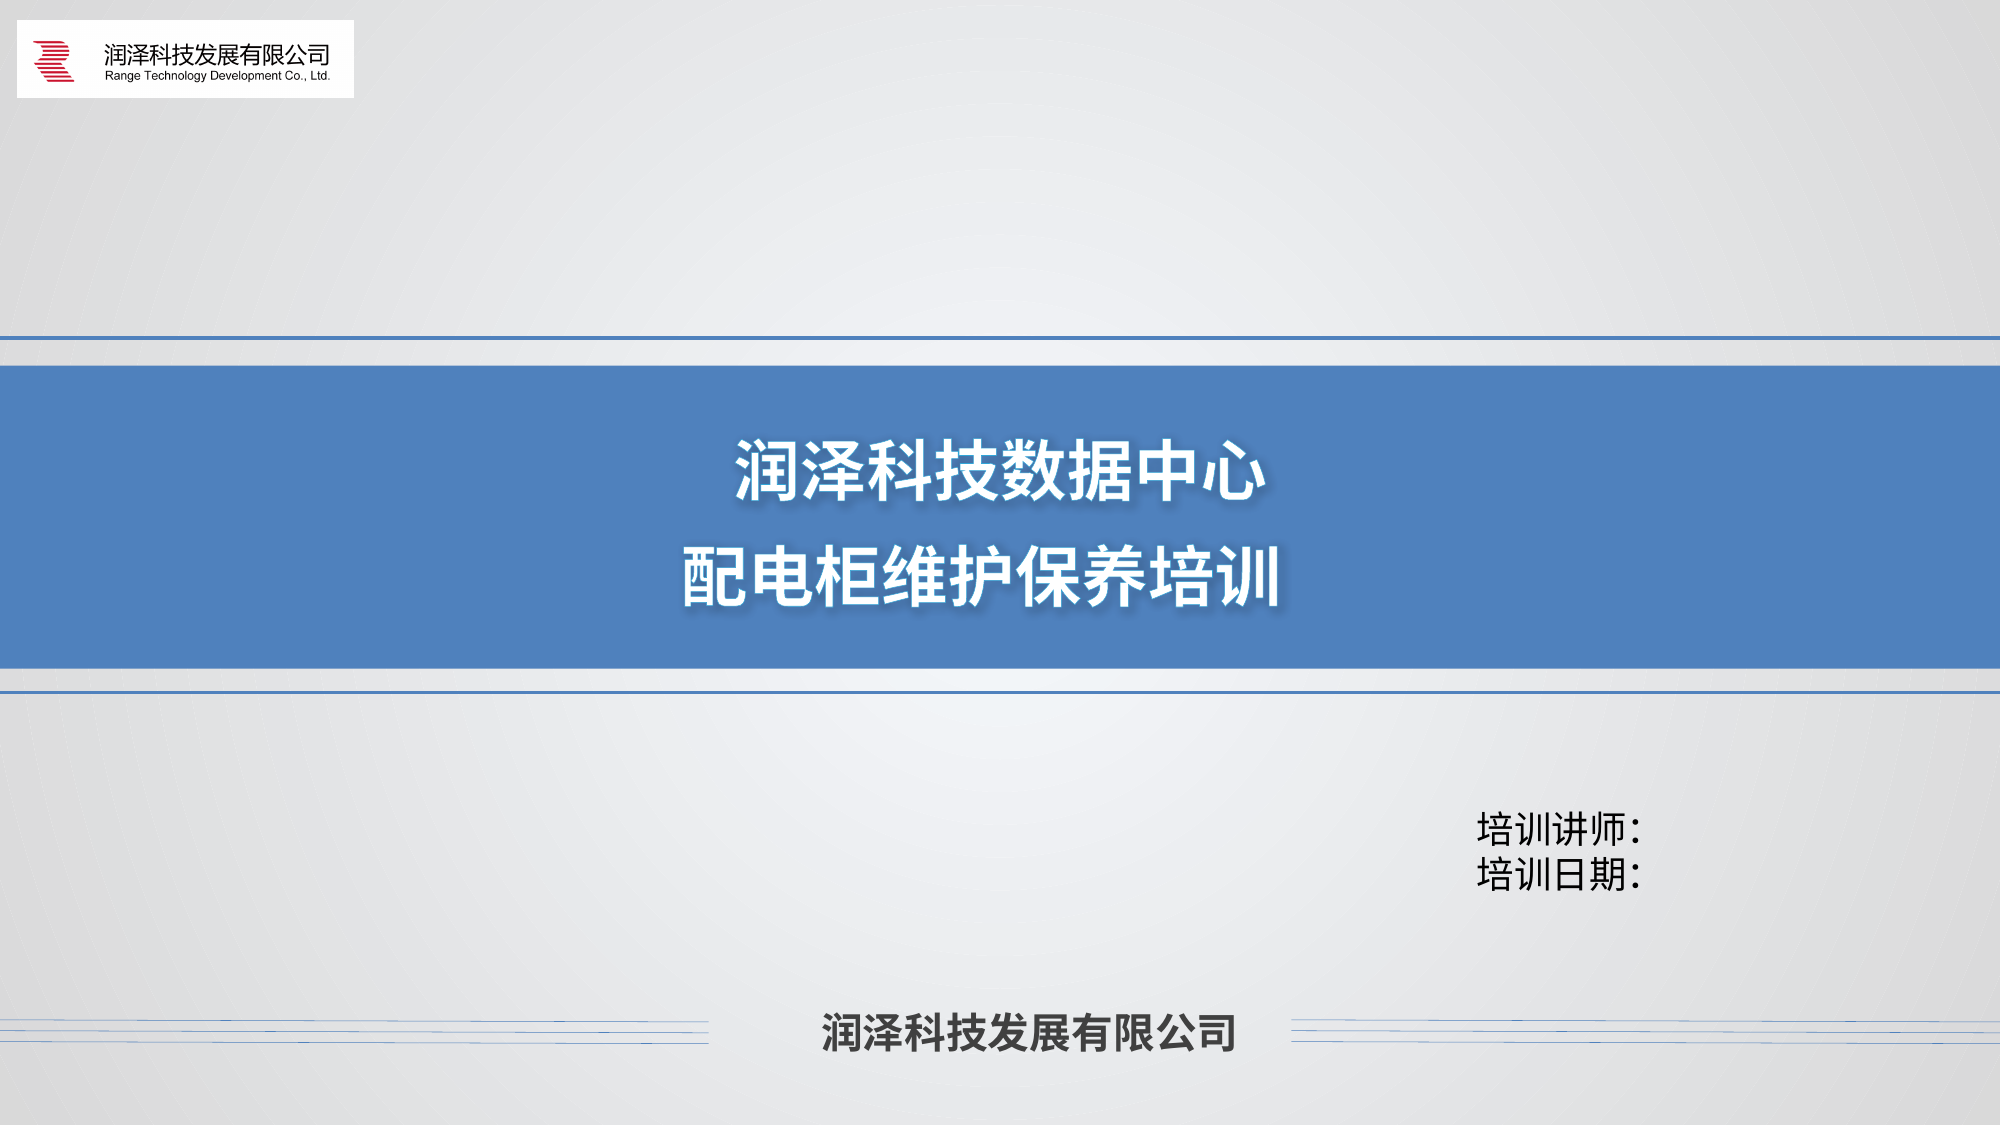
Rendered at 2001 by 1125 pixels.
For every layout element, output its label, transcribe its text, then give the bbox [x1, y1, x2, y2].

picture [17, 20, 354, 98]
text_box 培训讲师： 培训日期： [1461, 798, 1680, 904]
text_box 配电柜维护保养培训 [539, 527, 1423, 622]
